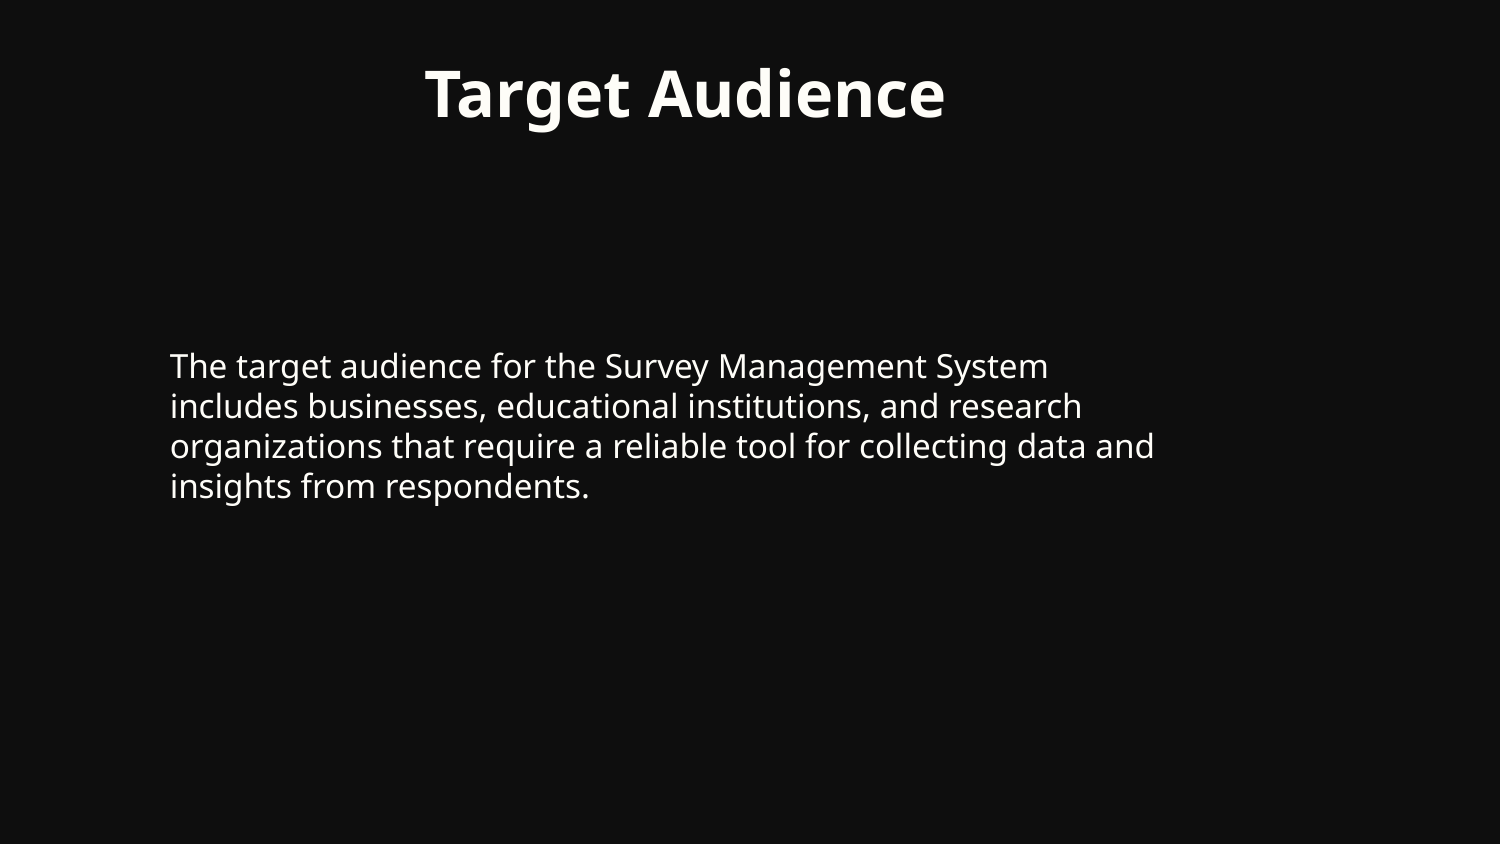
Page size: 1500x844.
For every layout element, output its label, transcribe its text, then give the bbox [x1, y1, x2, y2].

subtitle The target audience for the Survey Management System includes businesses, educational institutions, and research organizations that require a reliable tool for collecting data and insights from respondents. [117, 196, 1190, 521]
title Target Audience [0, 38, 963, 378]
